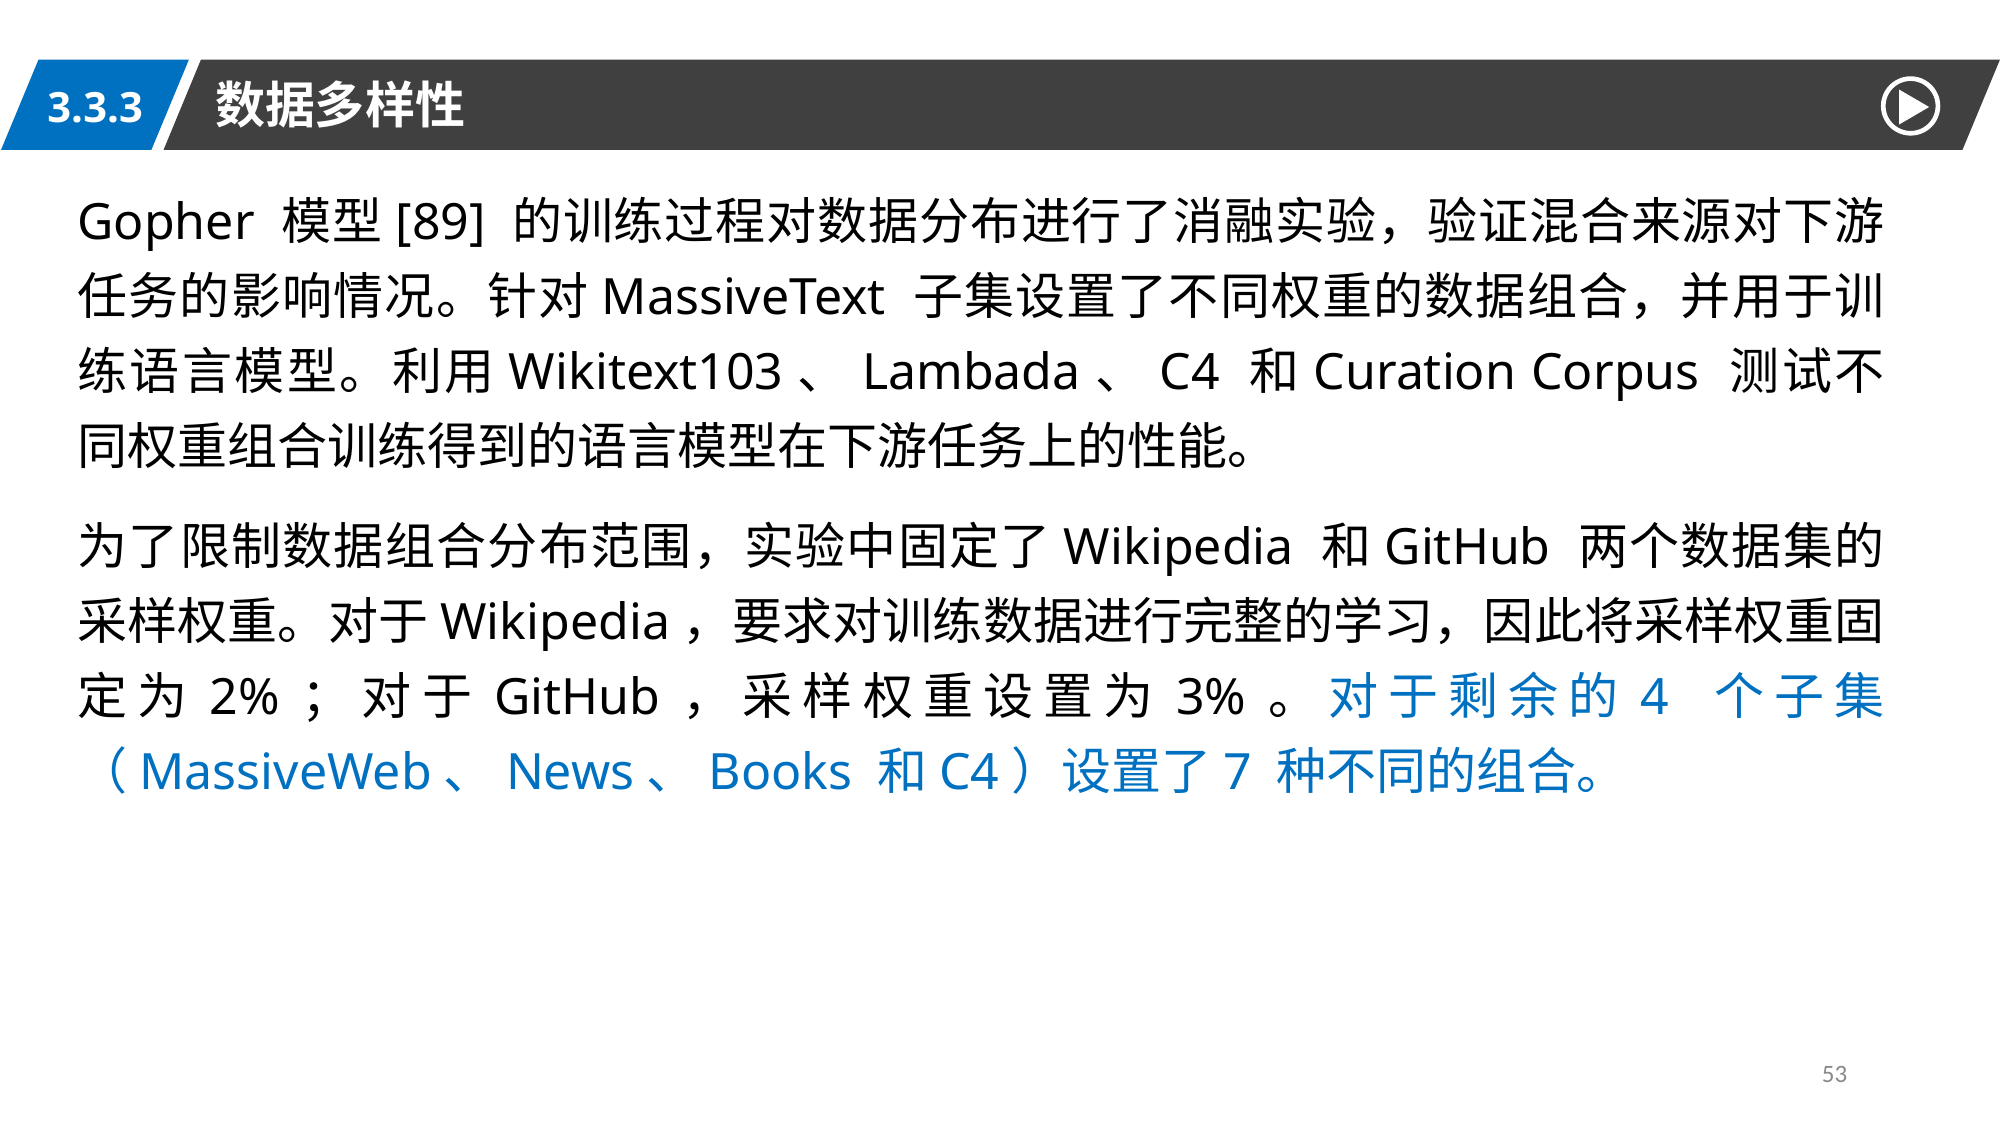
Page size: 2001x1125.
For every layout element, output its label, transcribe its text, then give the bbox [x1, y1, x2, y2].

text_box 3.3.3 [26, 73, 164, 138]
text_box 数据多样性 [200, 66, 480, 142]
text_box [32, 59, 189, 120]
text_box Gopher 模型[89] 的训练过程对数据分布进行了消融实验，验证混合来源对下游任务的影响情况。针对MassiveText 子集设置了不同权重的数据组合，并用于训练语言模型。利用Wikitext103、Lambada、C4 和Curation Corpus 测试不同权重组合训练得到的语言模型在下游任务上的性能。 为了限制数据组合分布范围，实验中固定了Wikipedia 和GitHub 两个数据集的采样权重。对于Wikipedia，要求对训练数据进行完整的学习，因此将采样权重固定为2%；对于GitHub，采样权重设置为3%。对于剩余的4 个子集（MassiveWeb、News、Books 和C4）设置了7 种不同的组合。 [62, 167, 1900, 807]
text_box [163, 59, 2000, 150]
slide_number 53 [1412, 1042, 1863, 1103]
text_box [1883, 78, 1939, 134]
text_box [1, 89, 157, 150]
